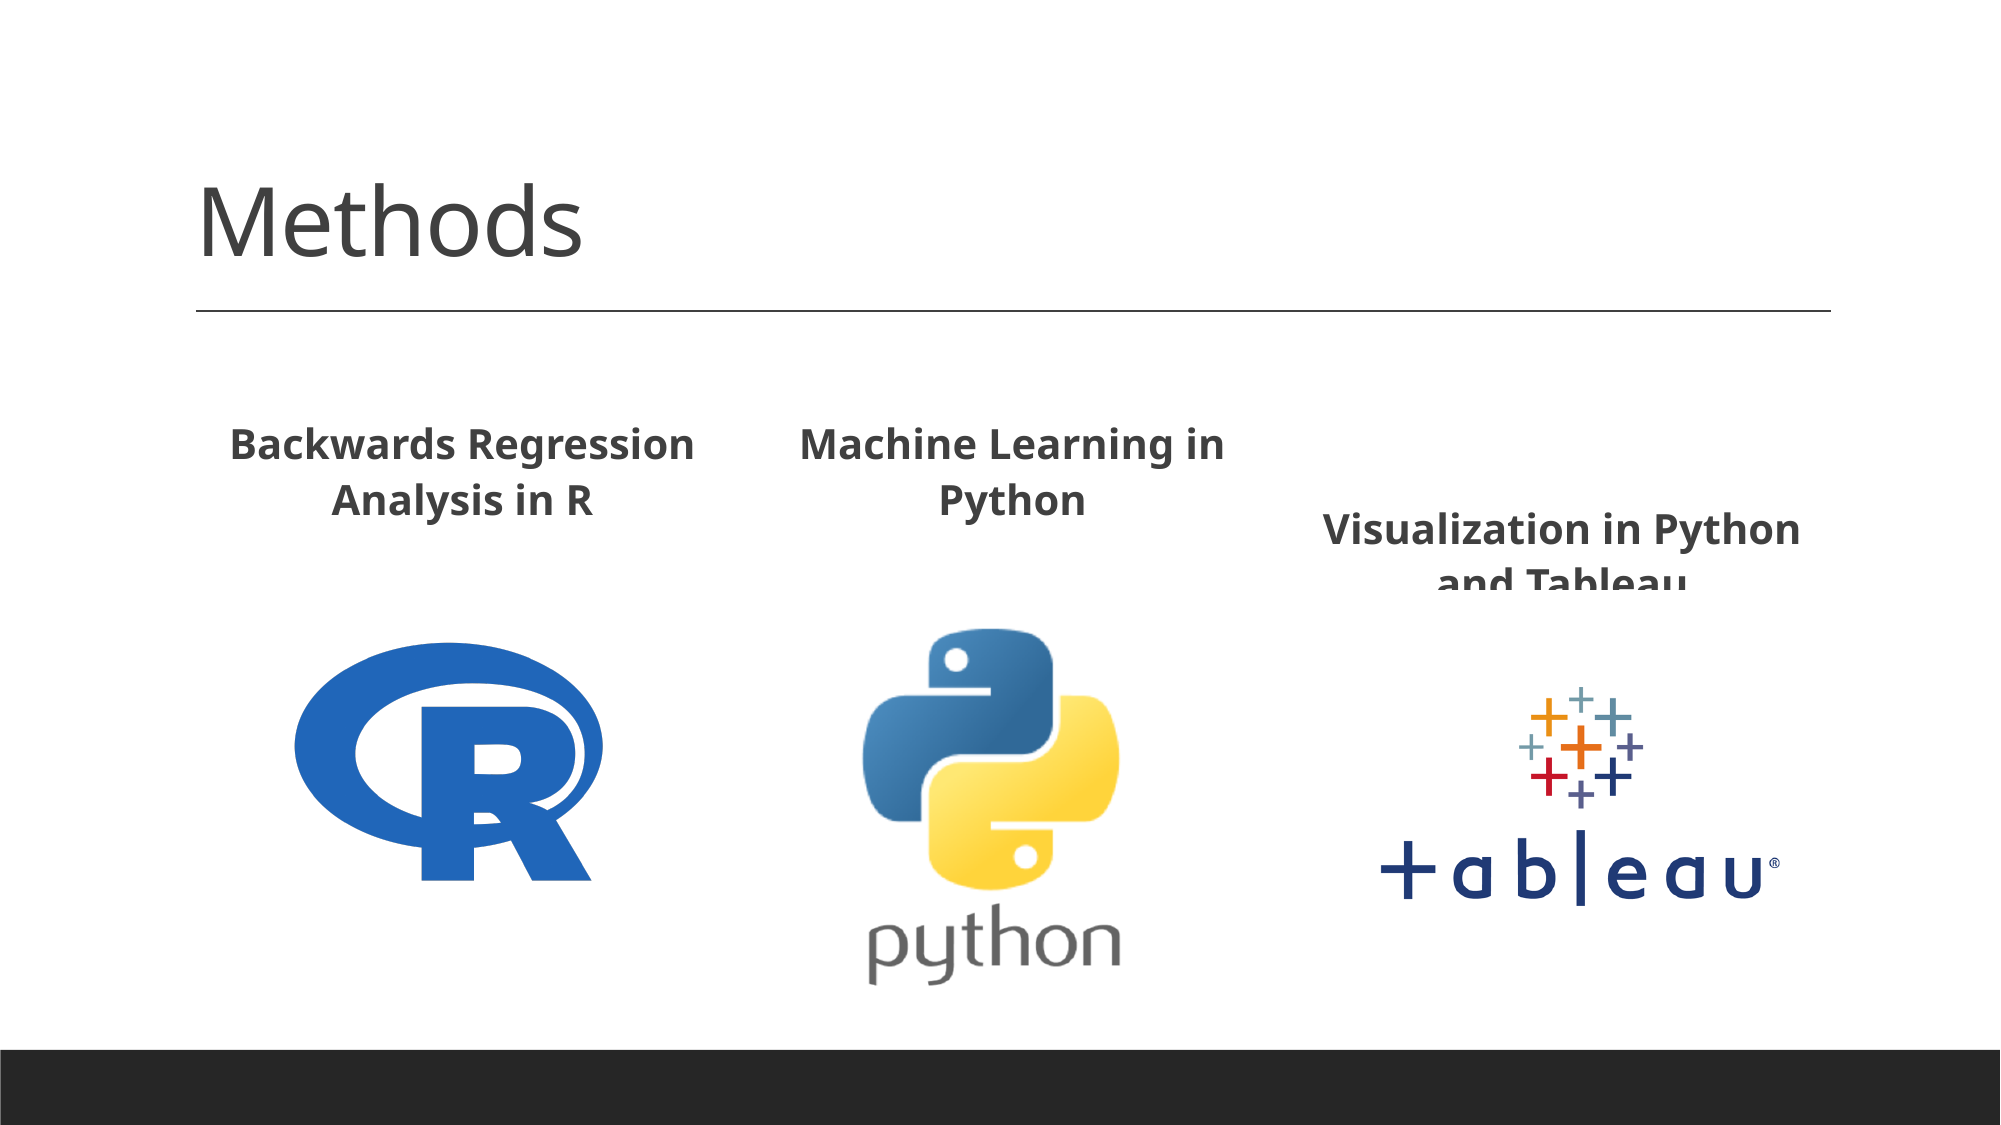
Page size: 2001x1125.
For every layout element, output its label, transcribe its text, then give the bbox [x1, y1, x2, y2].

picture [853, 616, 1128, 993]
list Backwards Regression Analysis in R Machine Learning in Python Visualization in Python and Tableau [180, 405, 1830, 1023]
title Methods [180, 47, 1830, 285]
picture [277, 590, 620, 933]
picture [1362, 590, 1797, 936]
